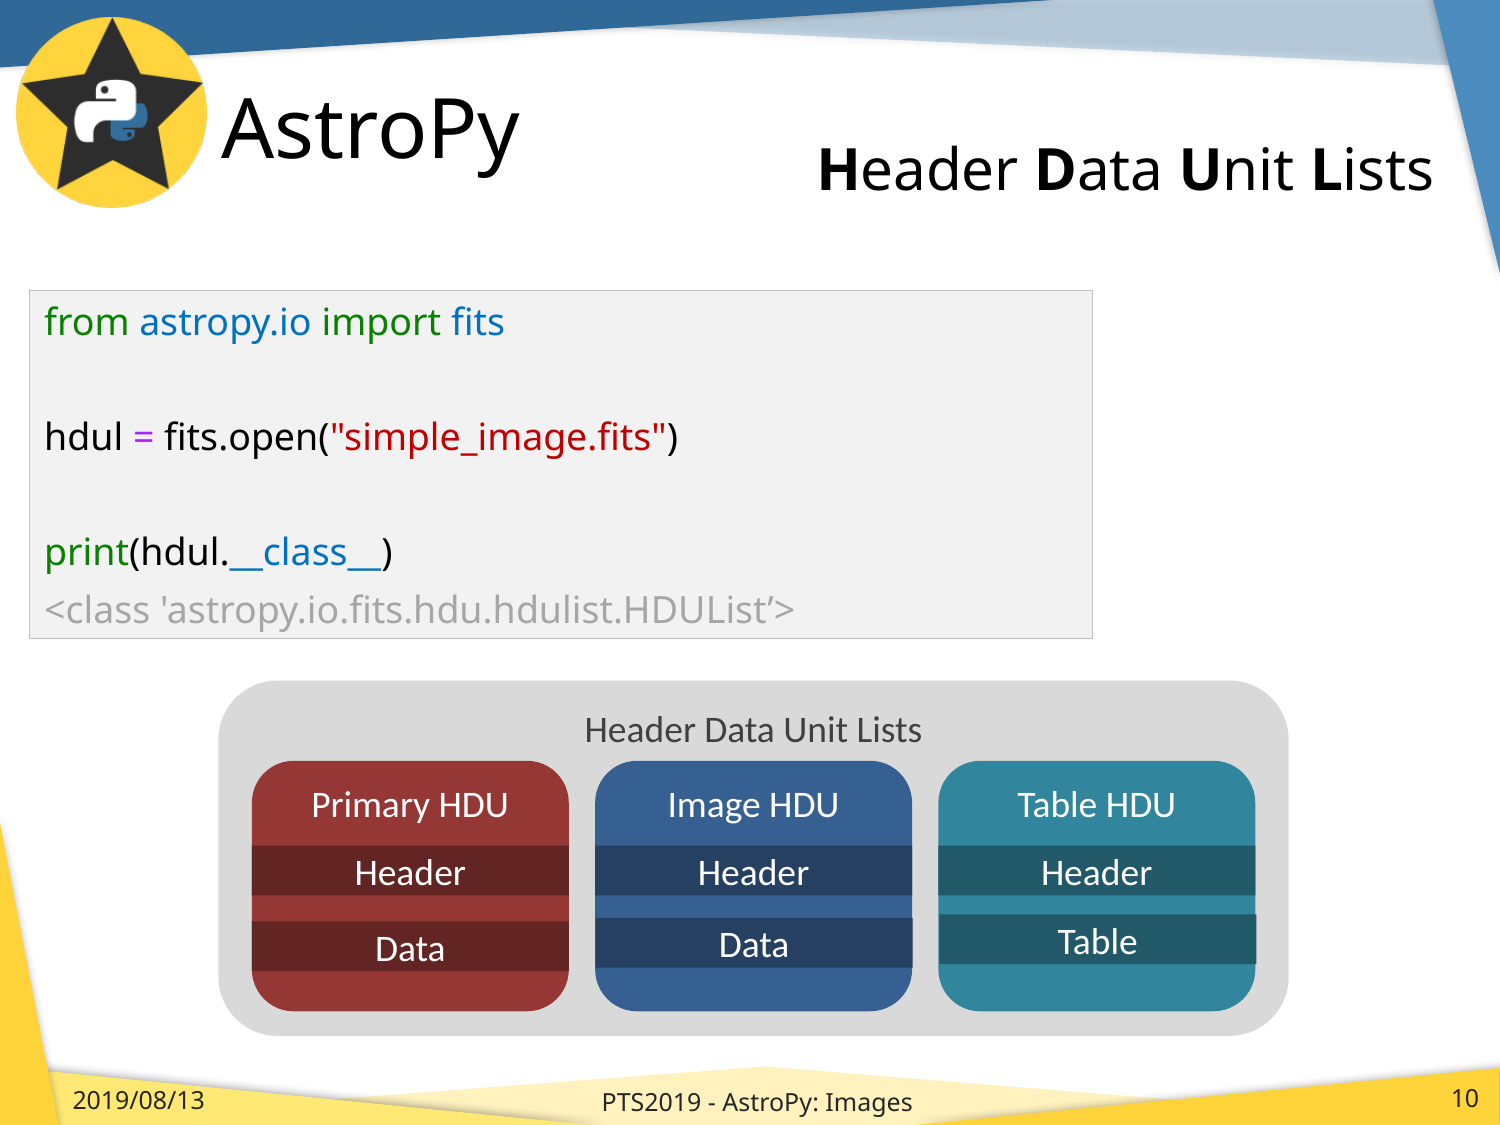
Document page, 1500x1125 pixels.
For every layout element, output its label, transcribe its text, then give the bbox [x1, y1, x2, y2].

text_box from astropy.io import fits hdul = fits.open("simple_image.fits") print(hdul.__class__) <class 'astropy.io.fits.hdu.hdulist.HDUList’> [29, 290, 1093, 639]
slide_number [57, 1082, 408, 1118]
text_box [218, 680, 1289, 1037]
slide_number 10 [1144, 1082, 1495, 1118]
footer PTS2019 - AstroPy: Images [520, 1071, 995, 1125]
title AstroPy [206, 66, 1425, 185]
picture [16, 17, 207, 208]
text_box Header Data Unit Lists [231, 91, 1450, 210]
